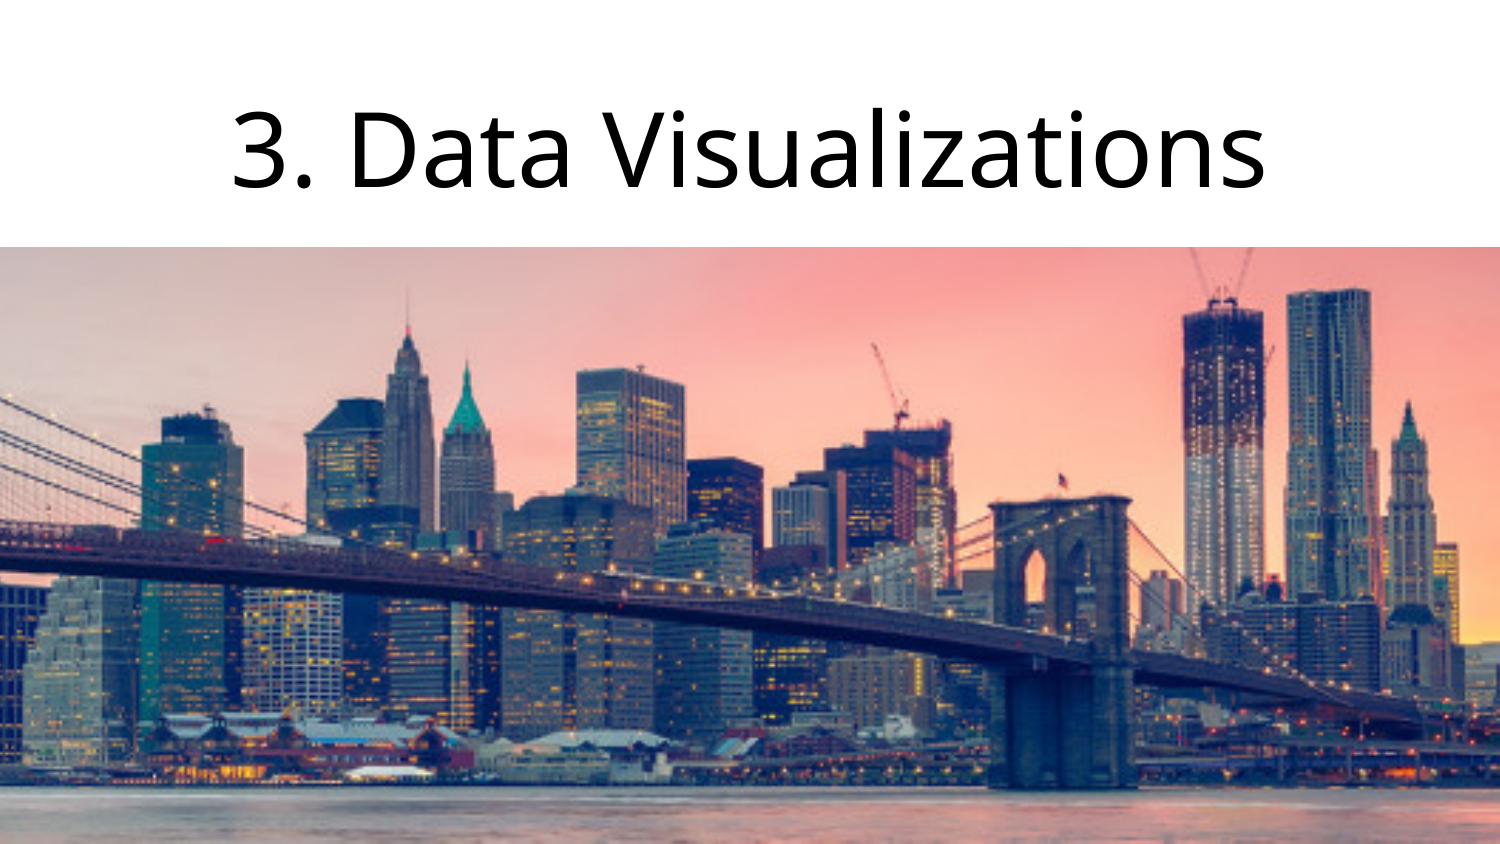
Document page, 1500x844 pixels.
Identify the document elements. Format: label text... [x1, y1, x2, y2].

picture [0, 247, 1500, 844]
title 3. Data Visualizations [51, 77, 1449, 216]
